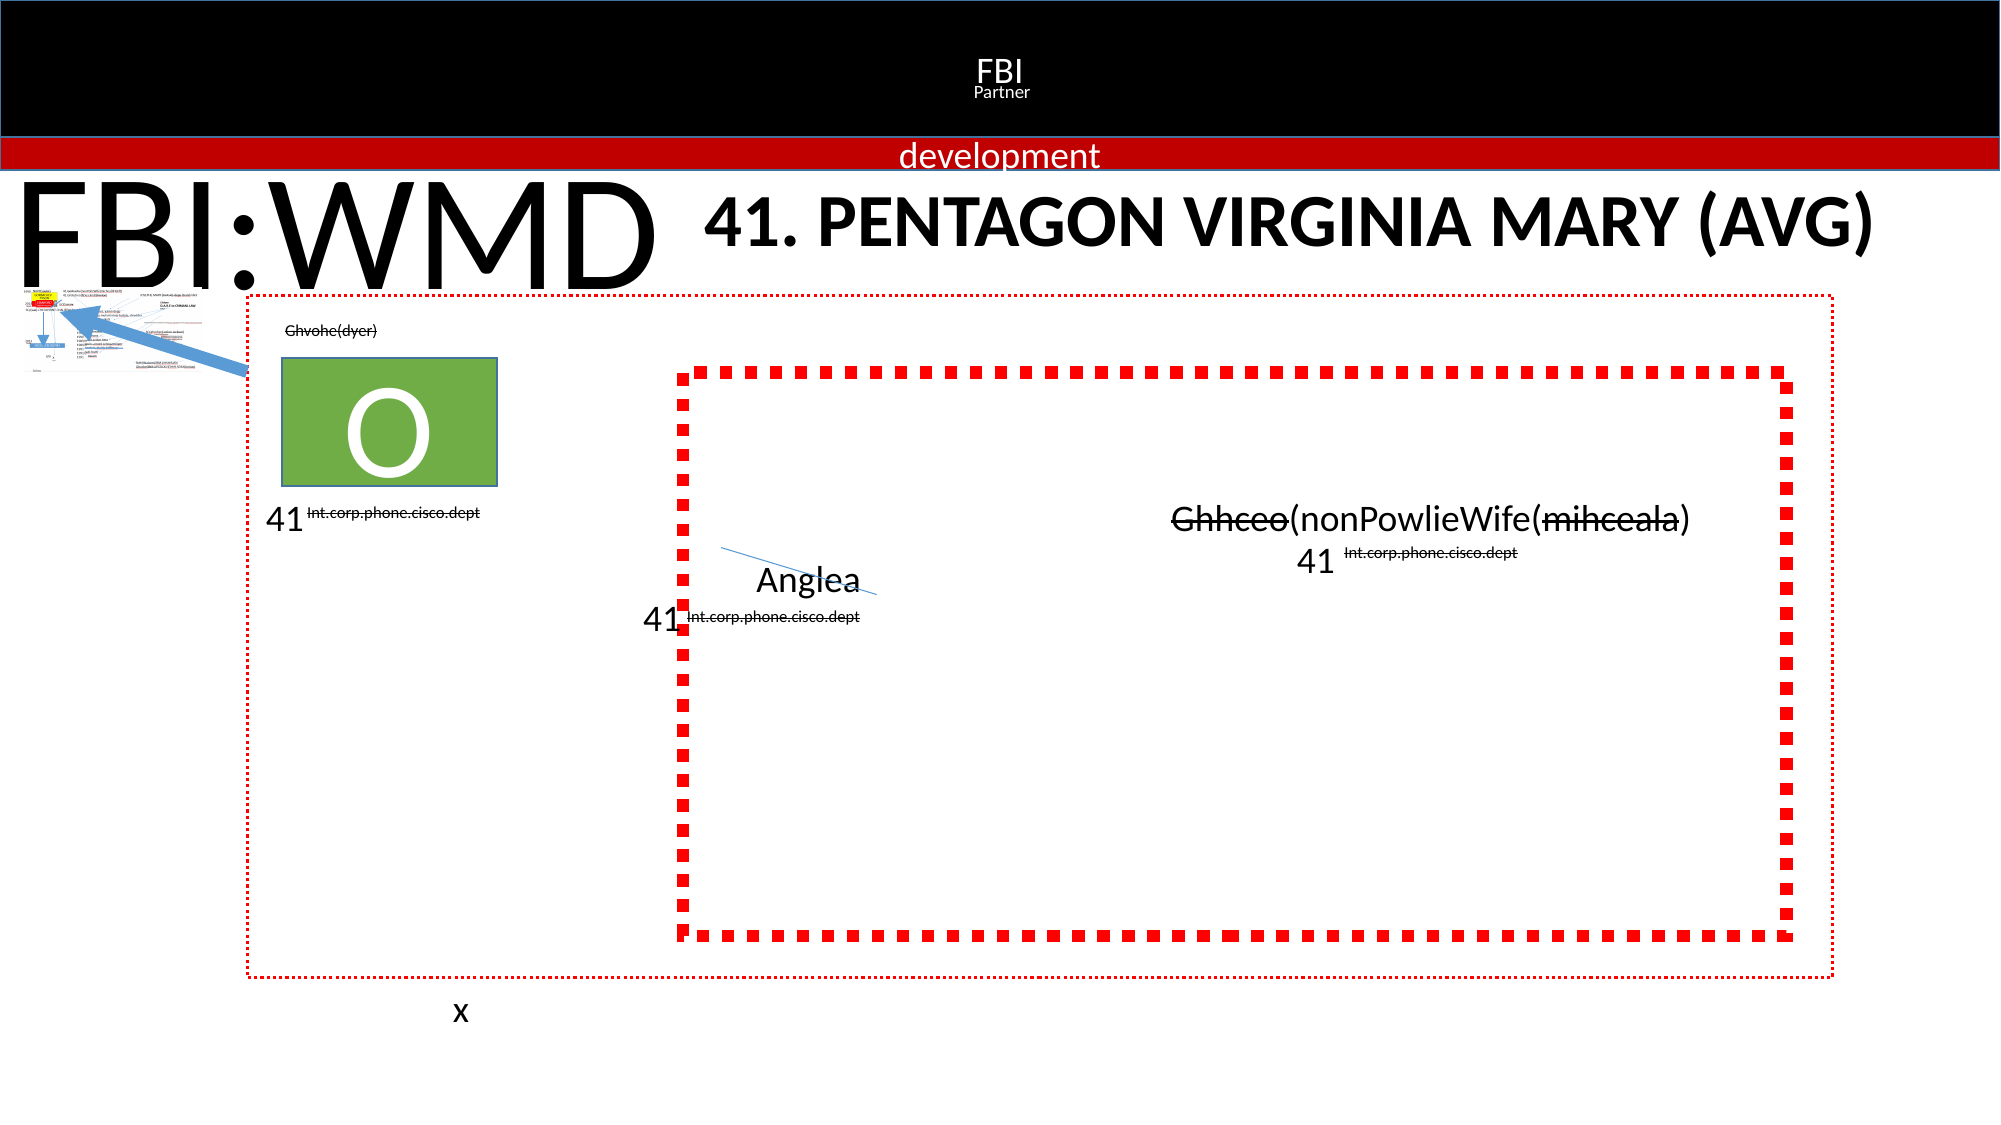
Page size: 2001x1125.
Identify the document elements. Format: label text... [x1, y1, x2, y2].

text_box FBI [0, 0, 2000, 136]
text_box Int.corp.phone.cisco.dept [697, 598, 876, 634]
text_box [59, 311, 248, 372]
text_box 41 [628, 586, 697, 646]
text_box 41 [251, 486, 414, 546]
picture [24, 287, 202, 372]
text_box 41 [1282, 528, 1350, 588]
text_box Partner [959, 72, 1221, 110]
text_box Int.corp.phone.cisco.dept [1350, 534, 1533, 569]
text_box Int.corp.phone.cisco.dept [414, 494, 496, 529]
text_box [246, 295, 1833, 979]
text_box development [676, 136, 2000, 171]
text_box 41. PENTAGON VIRGINIA MARY (AVG) [689, 163, 1892, 269]
text_box FBI:WMD [0, 115, 676, 330]
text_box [721, 547, 877, 595]
text_box x [438, 977, 556, 1038]
